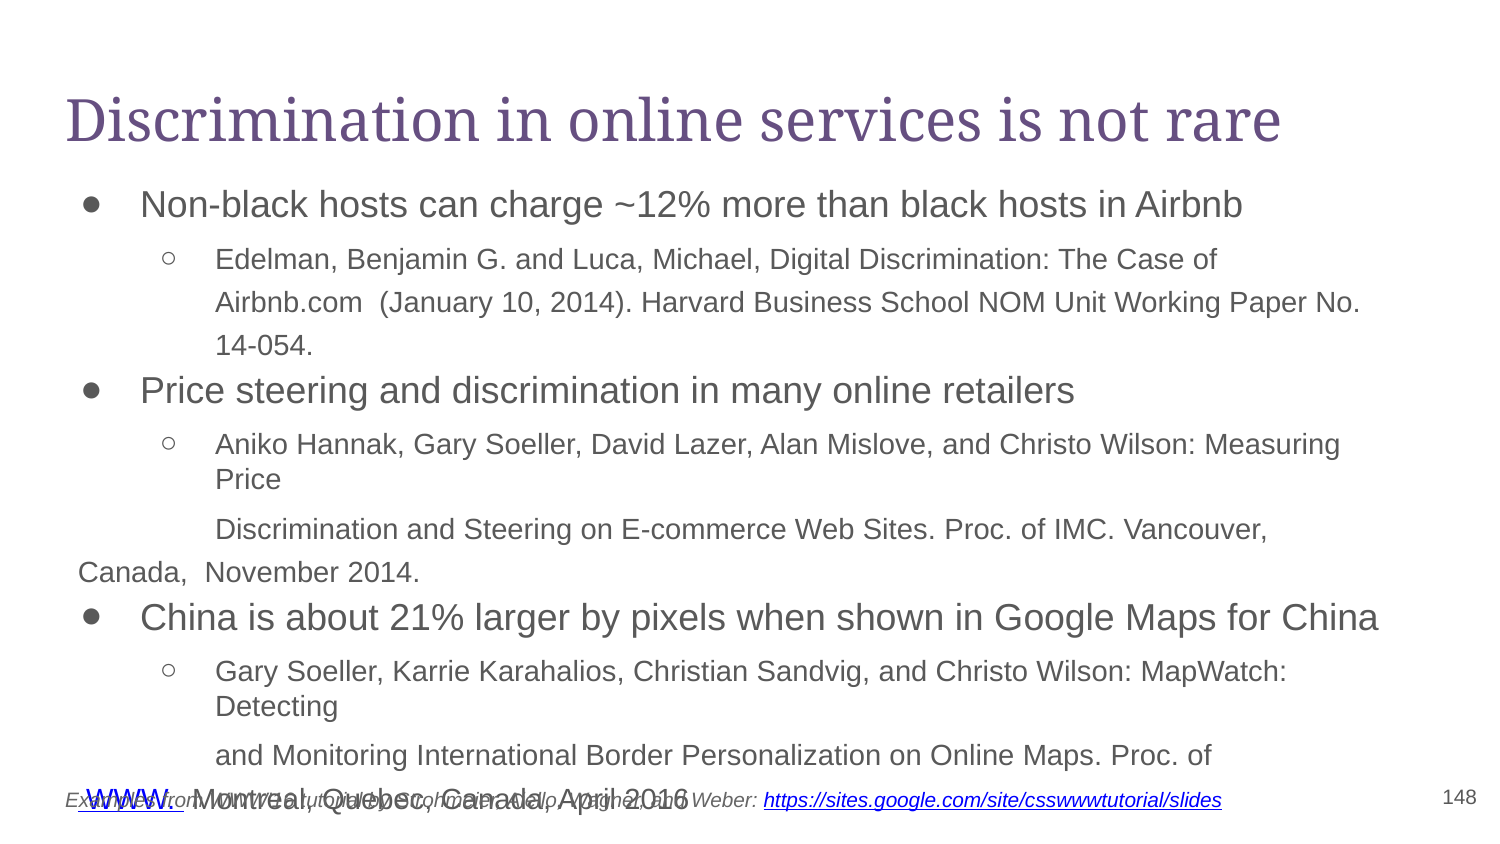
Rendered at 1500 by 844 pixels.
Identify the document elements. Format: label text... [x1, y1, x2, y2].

title Discrimination in online services is not rare [63, 82, 1437, 163]
slide_number ‹#› [1426, 783, 1480, 806]
text_box Non-black hosts can charge ~12% more than black hosts in Airbnb Edelman, Benjamin G. and Luca, Michael, Digital Discrimination: The Case of Airbnb.com (January 10, 2014). Harvard Business School NOM Unit Working Paper No. 14-054. Price steering and discrimination in many online retailers Aniko Hannak, Gary Soeller, David Lazer, Alan Mislove, and Christo Wilson: Measuring Price Discrimination and Steering on E-commerce Web Sites. Proc. of IMC. Vancouver, Canada, November 2014. China is about 21% larger by pixels when shown in Google Maps for China Gary Soeller, Karrie Karahalios, Christian Sandvig, and Christo Wilson: MapWatch: Detecting and Monitoring International Border Personalization on Online Maps. Proc. of WWW. Montreal, Quebec, Canada, April 2016 [77, 180, 1418, 674]
text_box Examples from WWW'16 tutorial by Strohmeier, Aiello, Wagner, and Weber: https://sites.google.com/site/csswwwtutorial/slides [63, 787, 1235, 810]
